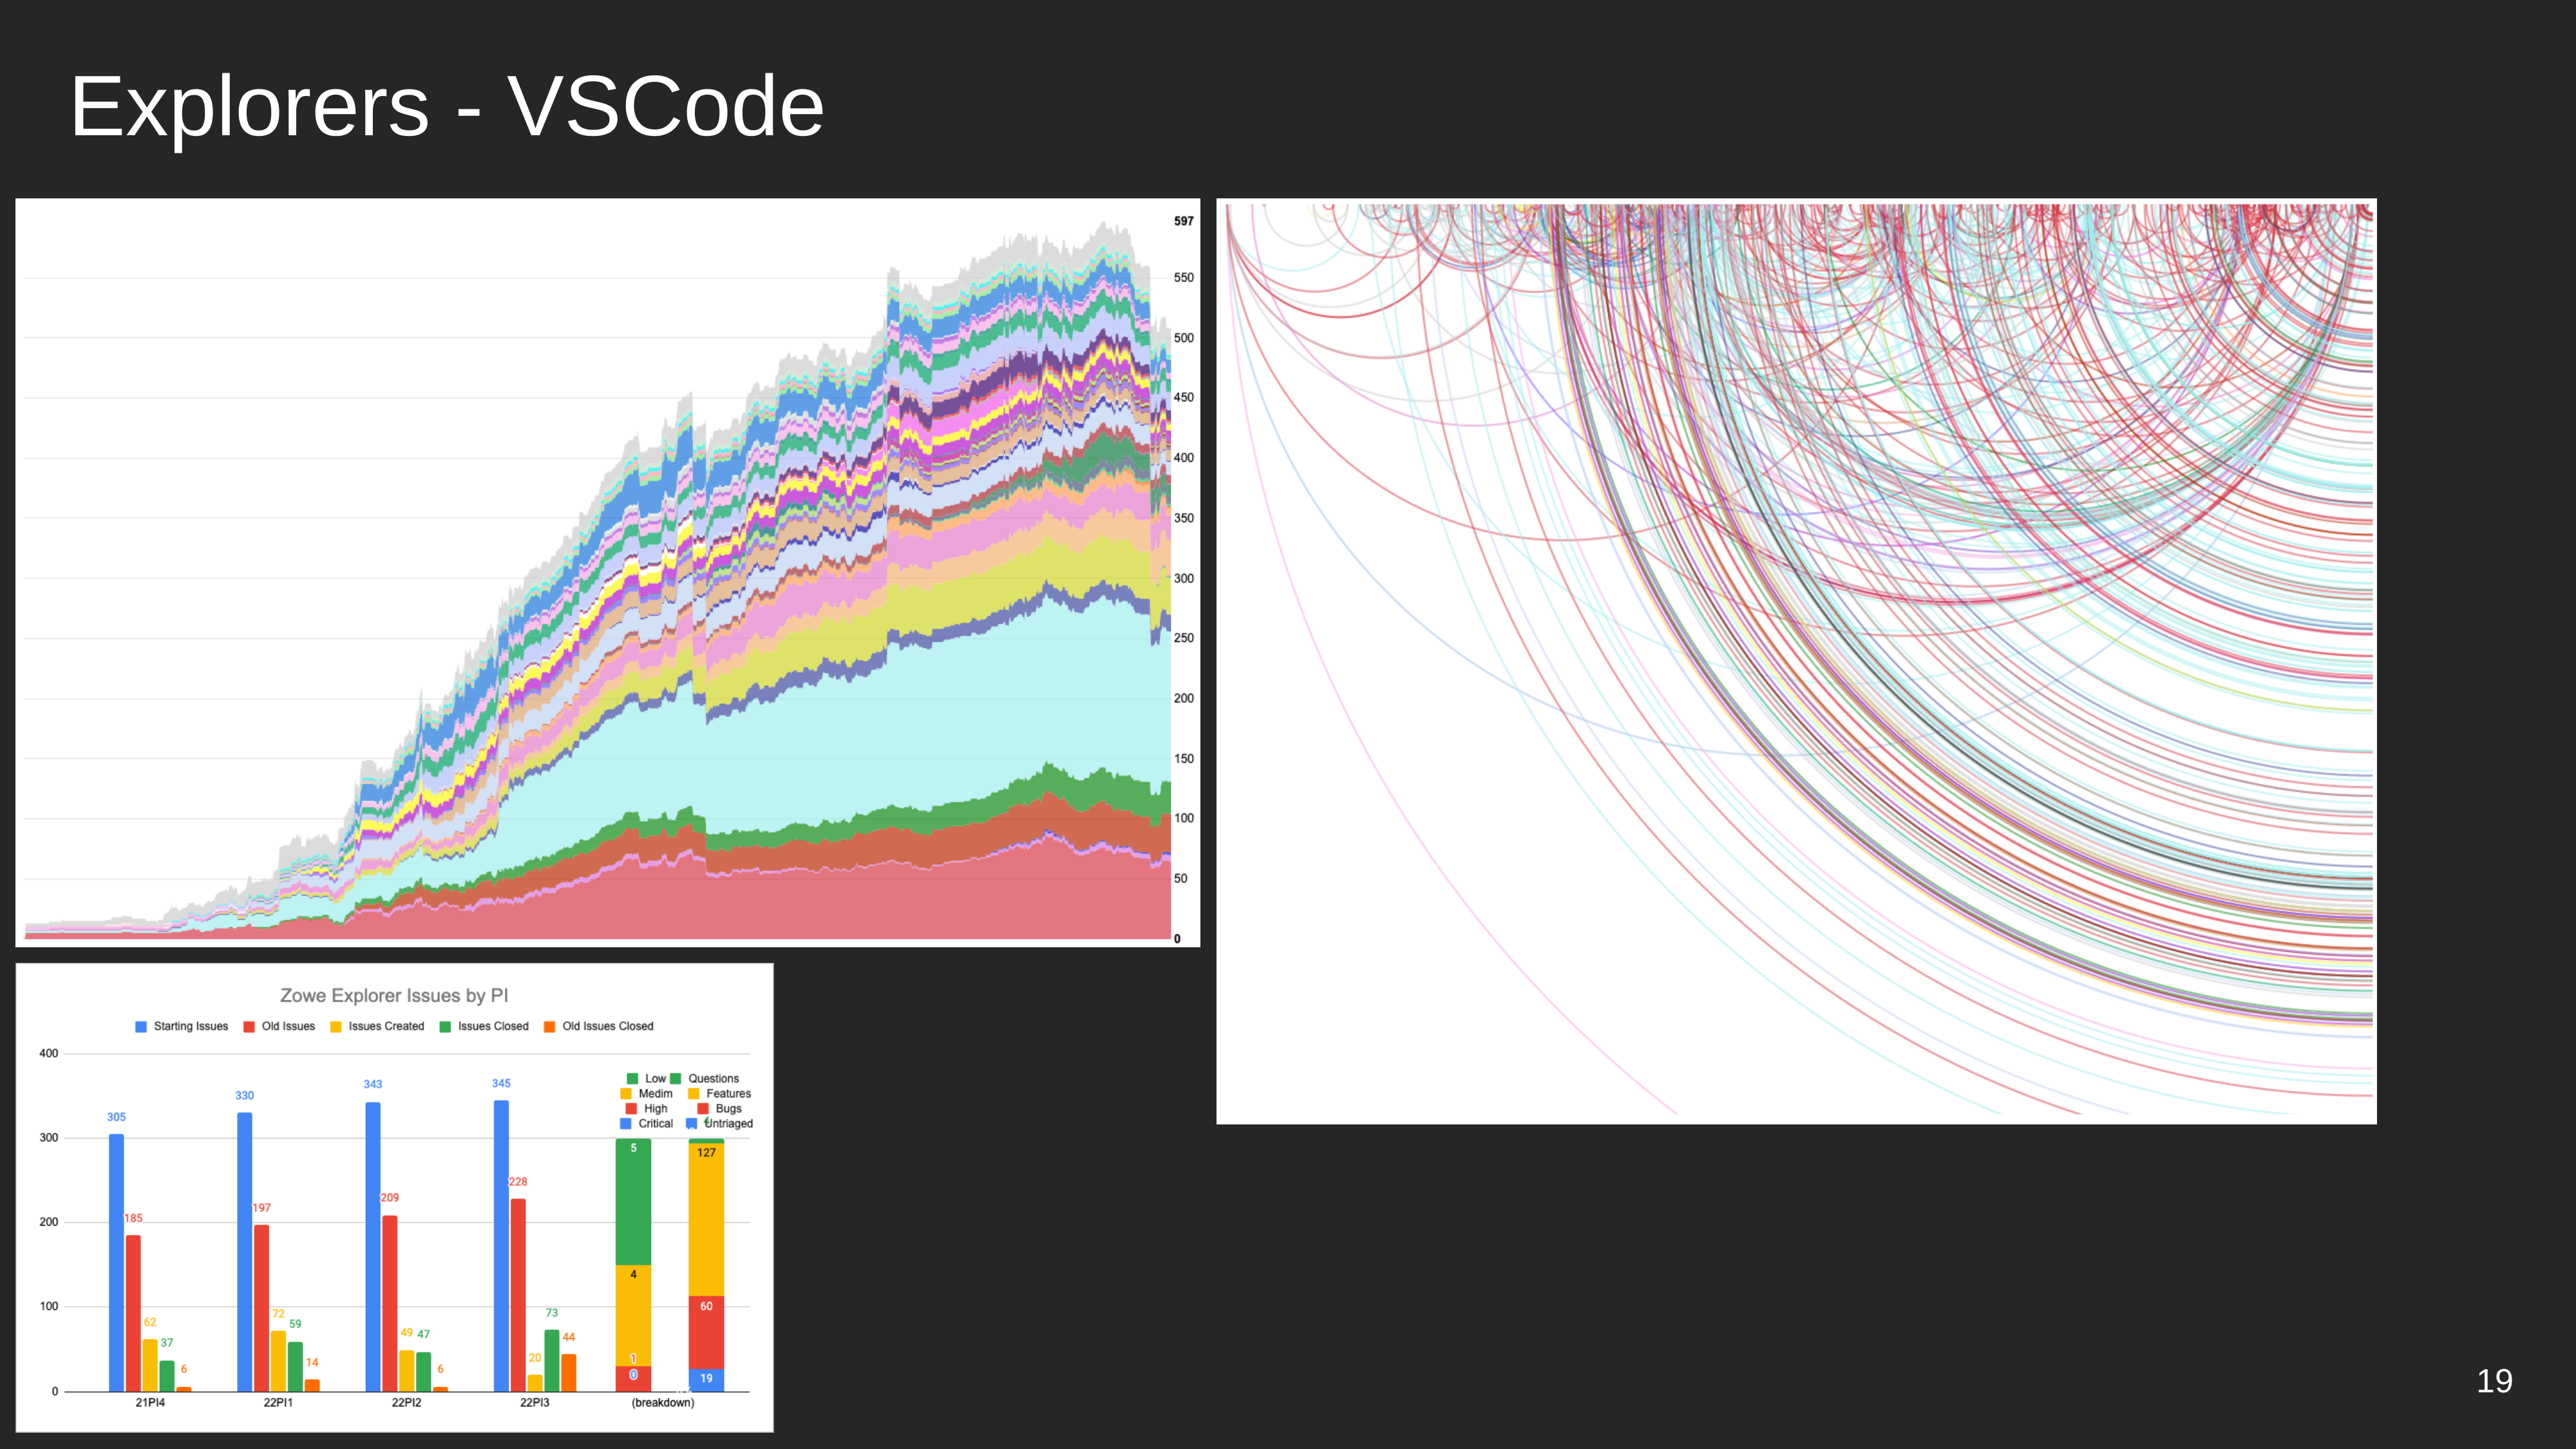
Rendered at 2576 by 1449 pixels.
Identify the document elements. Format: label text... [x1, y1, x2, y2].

text_box Explorers - VSCode [59, 56, 2405, 183]
picture [15, 198, 1201, 948]
slide_number ‹#› [2476, 958, 2532, 1449]
picture [1216, 198, 2377, 1124]
picture [15, 963, 774, 1434]
